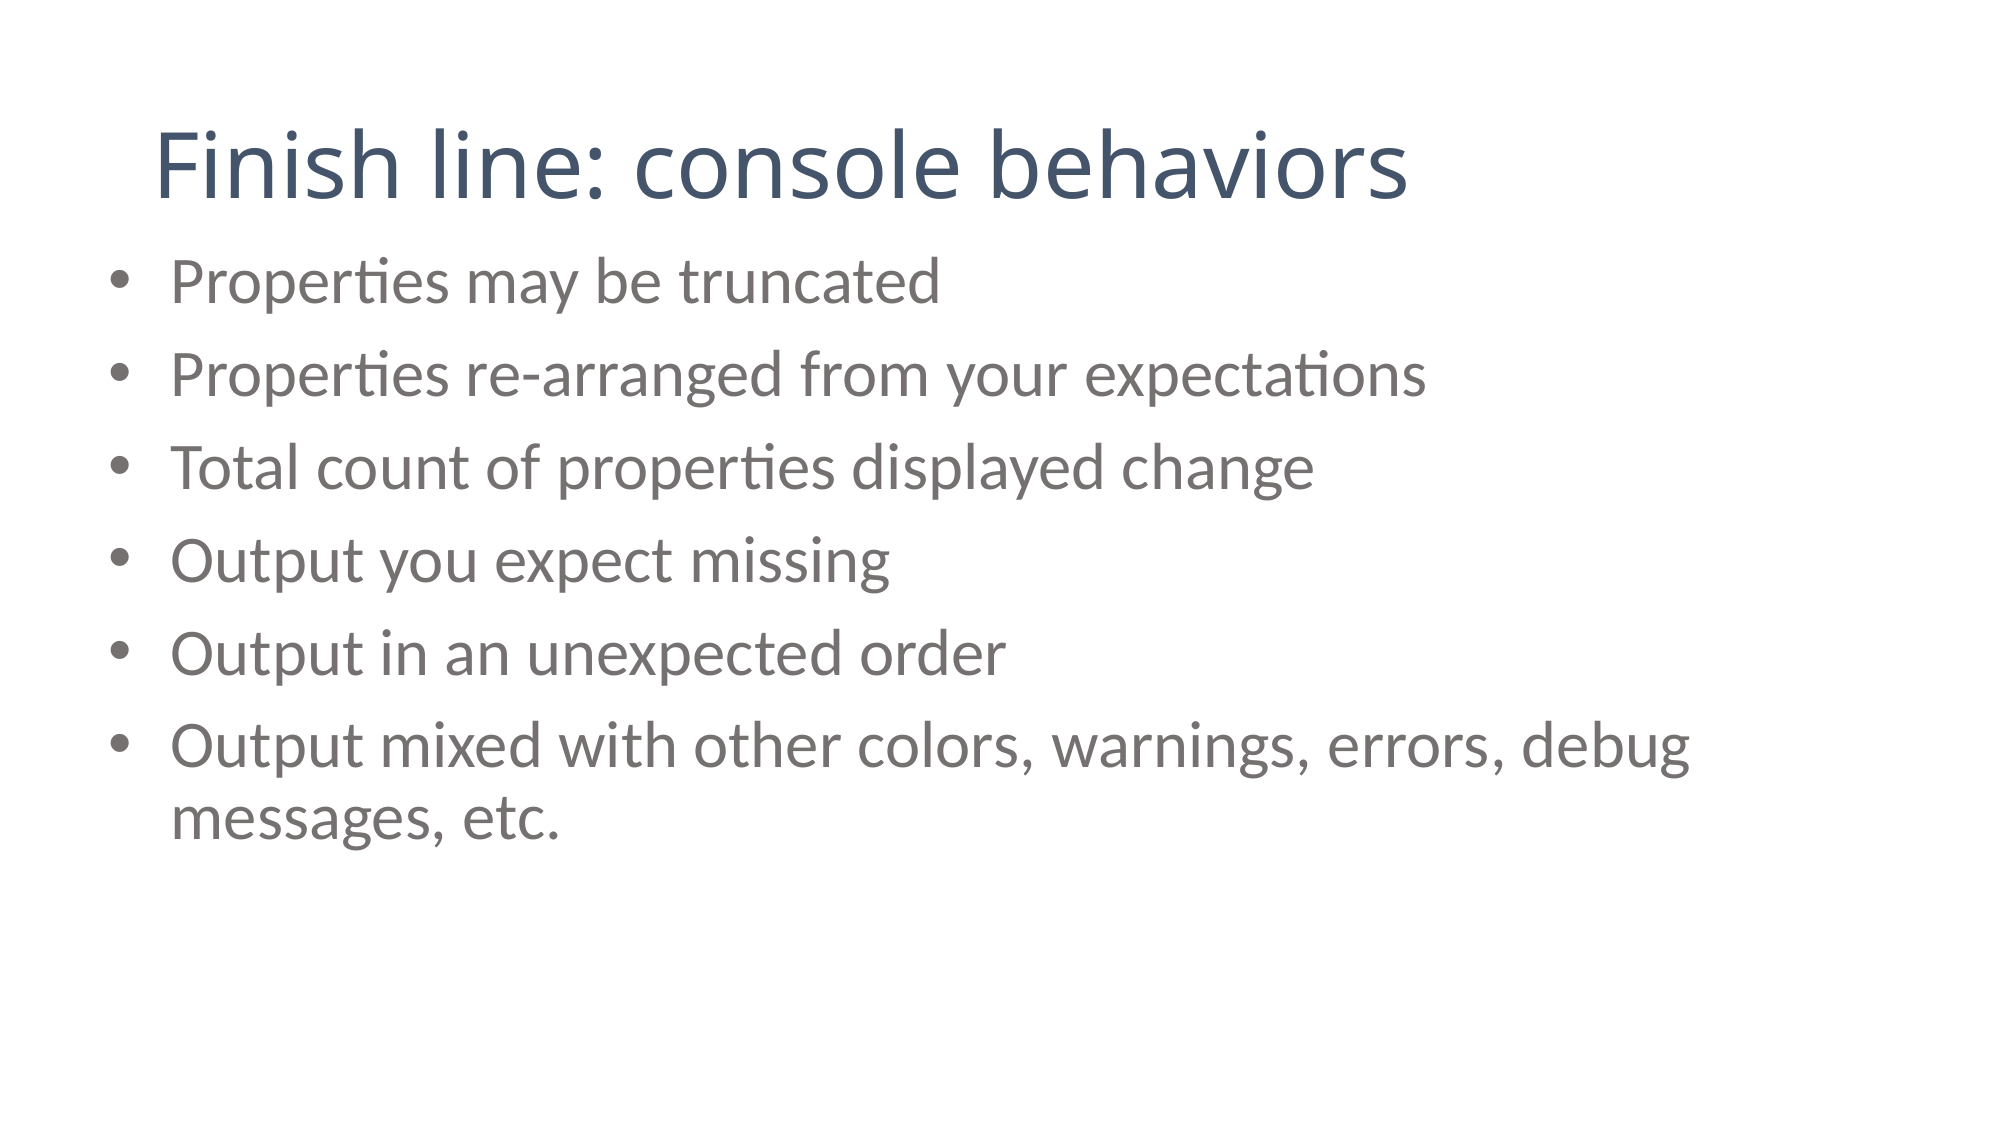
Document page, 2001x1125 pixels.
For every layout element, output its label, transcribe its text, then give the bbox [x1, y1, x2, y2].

list Properties may be truncated Properties re-arranged from your expectations Total count of properties displayed change Output you expect missing Output in an unexpected order Output mixed with other colors, warnings, errors, debug messages, etc. [93, 238, 1900, 976]
title Finish line: console behaviors [137, 59, 1863, 238]
